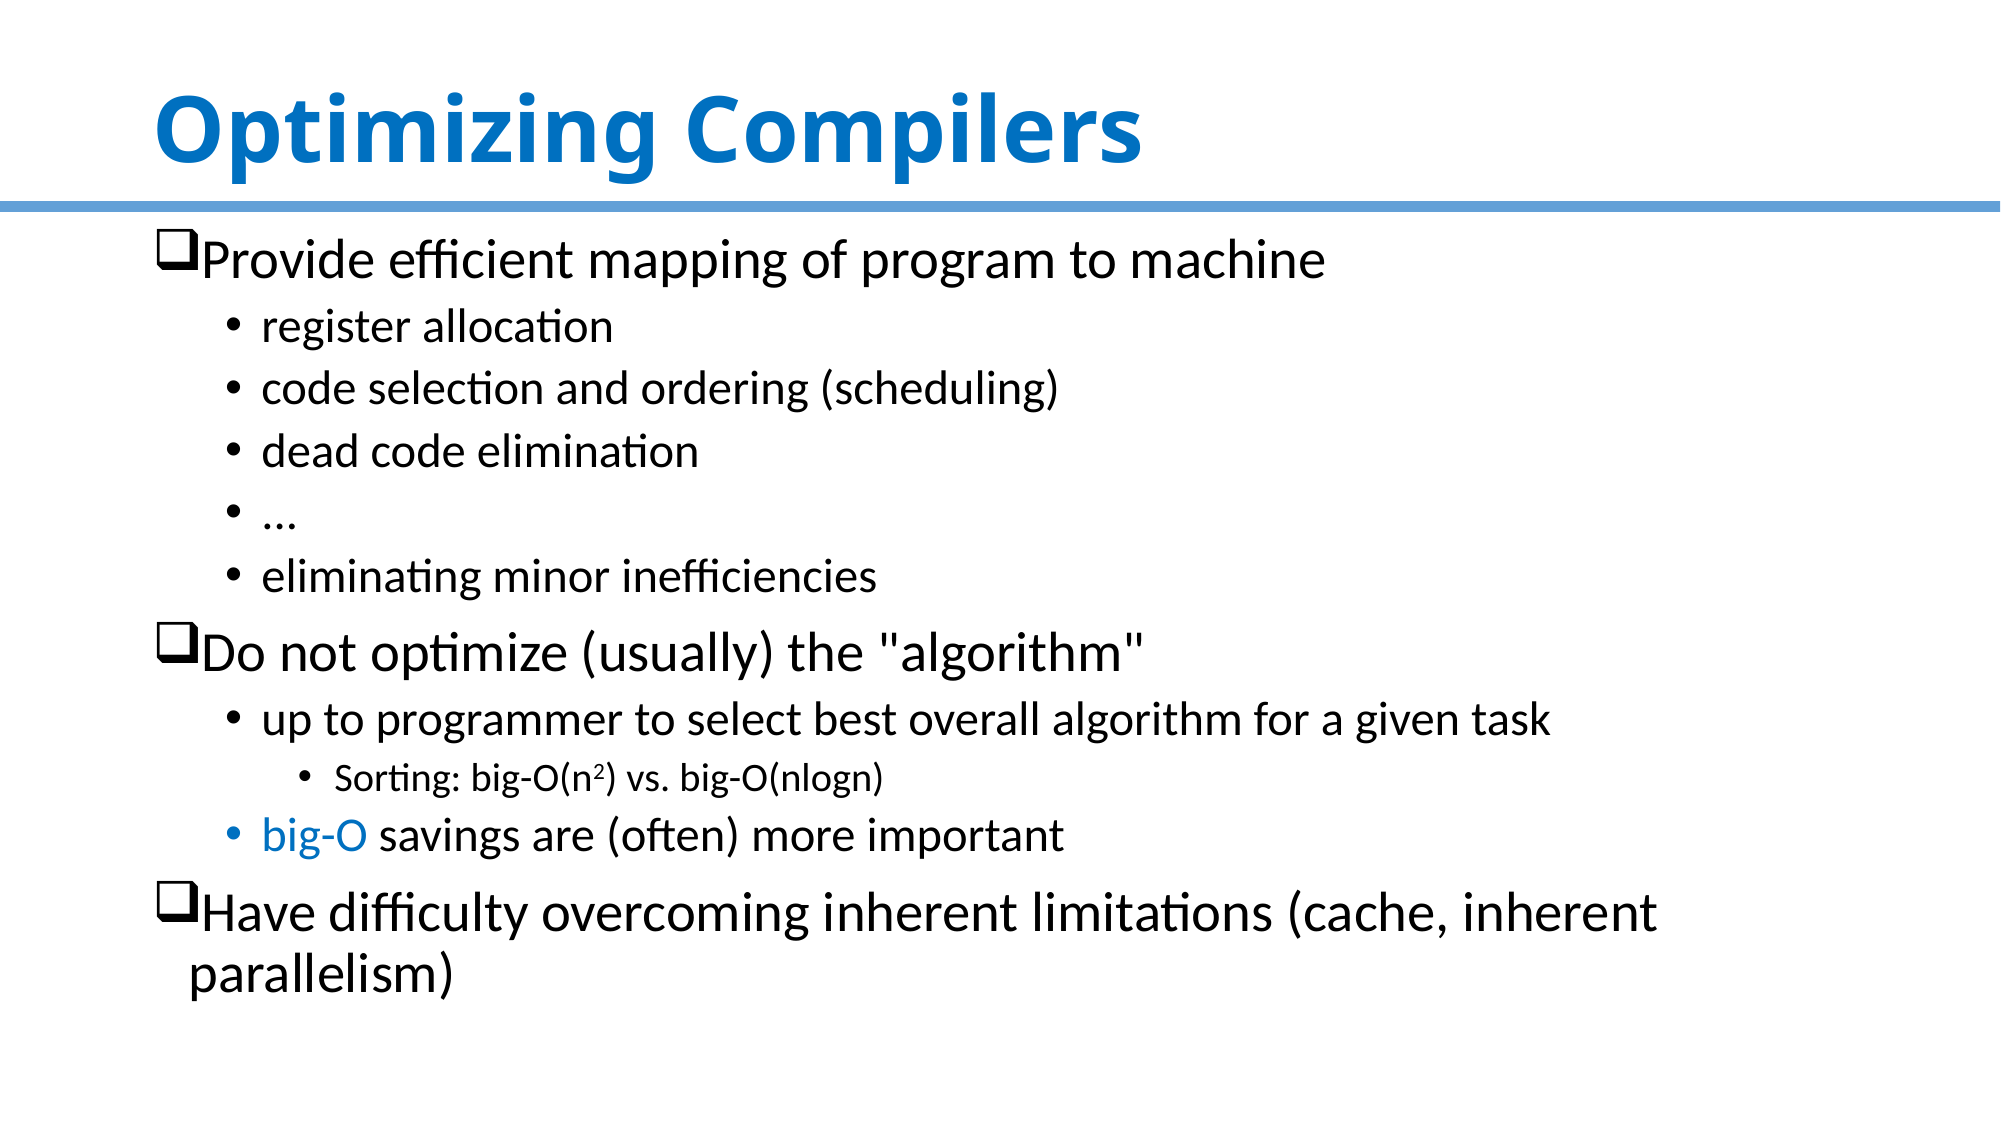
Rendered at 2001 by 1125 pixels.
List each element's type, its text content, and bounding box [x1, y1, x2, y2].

title Optimizing Compilers [137, 59, 1863, 207]
list Provide efficient mapping of program to machine register allocation code selection and ordering (scheduling) dead code elimination ... eliminating minor inefficiencies Do not optimize (usually) the "algorithm" up to programmer to select best overall algorithm for a given task Sorting: big-O(n2) vs. big-O(nlogn) big-O savings are (often) more important Have difficulty overcoming inherent limitations (cache, inherent parallelism) [137, 222, 1863, 1014]
